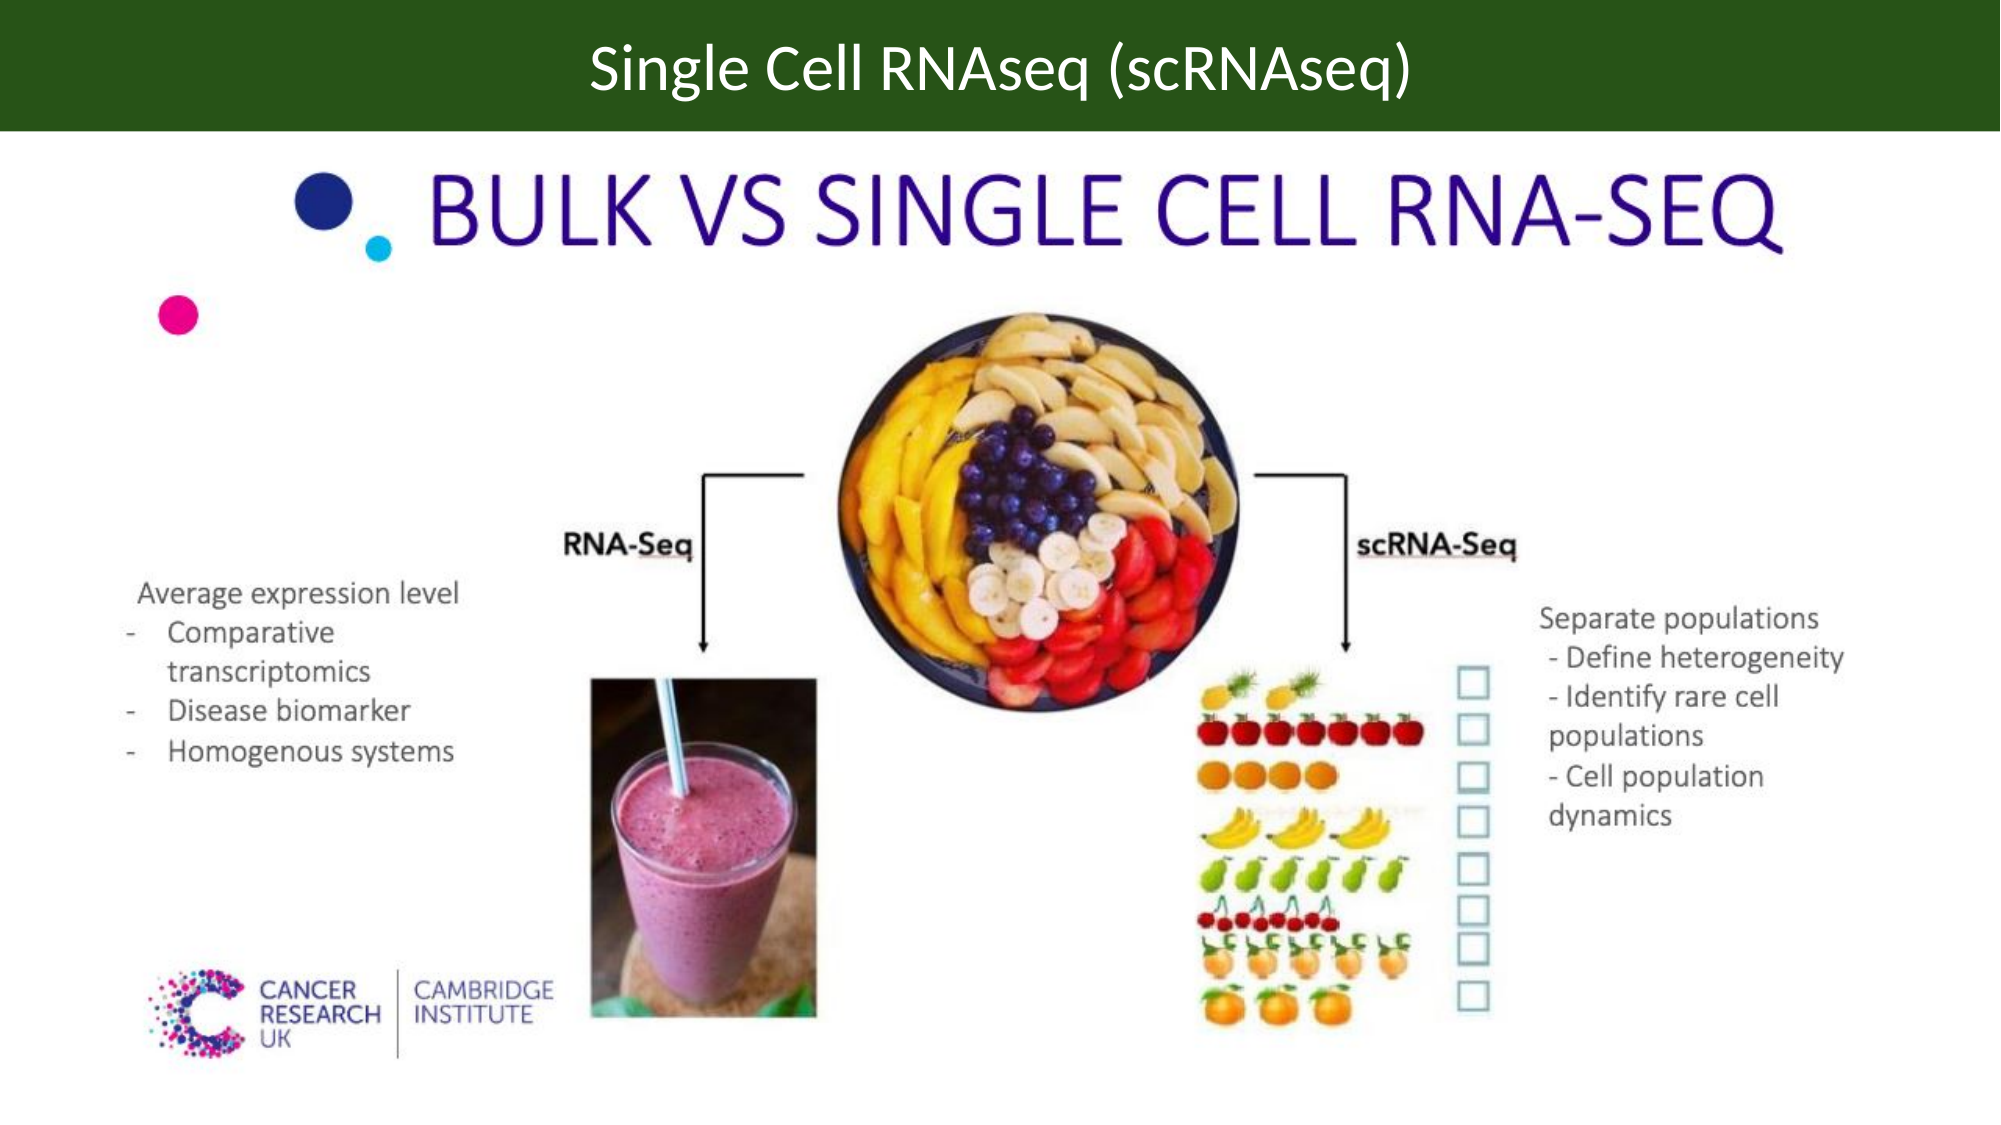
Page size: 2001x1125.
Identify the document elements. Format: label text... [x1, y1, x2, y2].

picture [69, 146, 1935, 1109]
text_box [0, 0, 2000, 133]
text_box Single Cell RNAseq (scRNAseq) [4, 16, 1999, 112]
